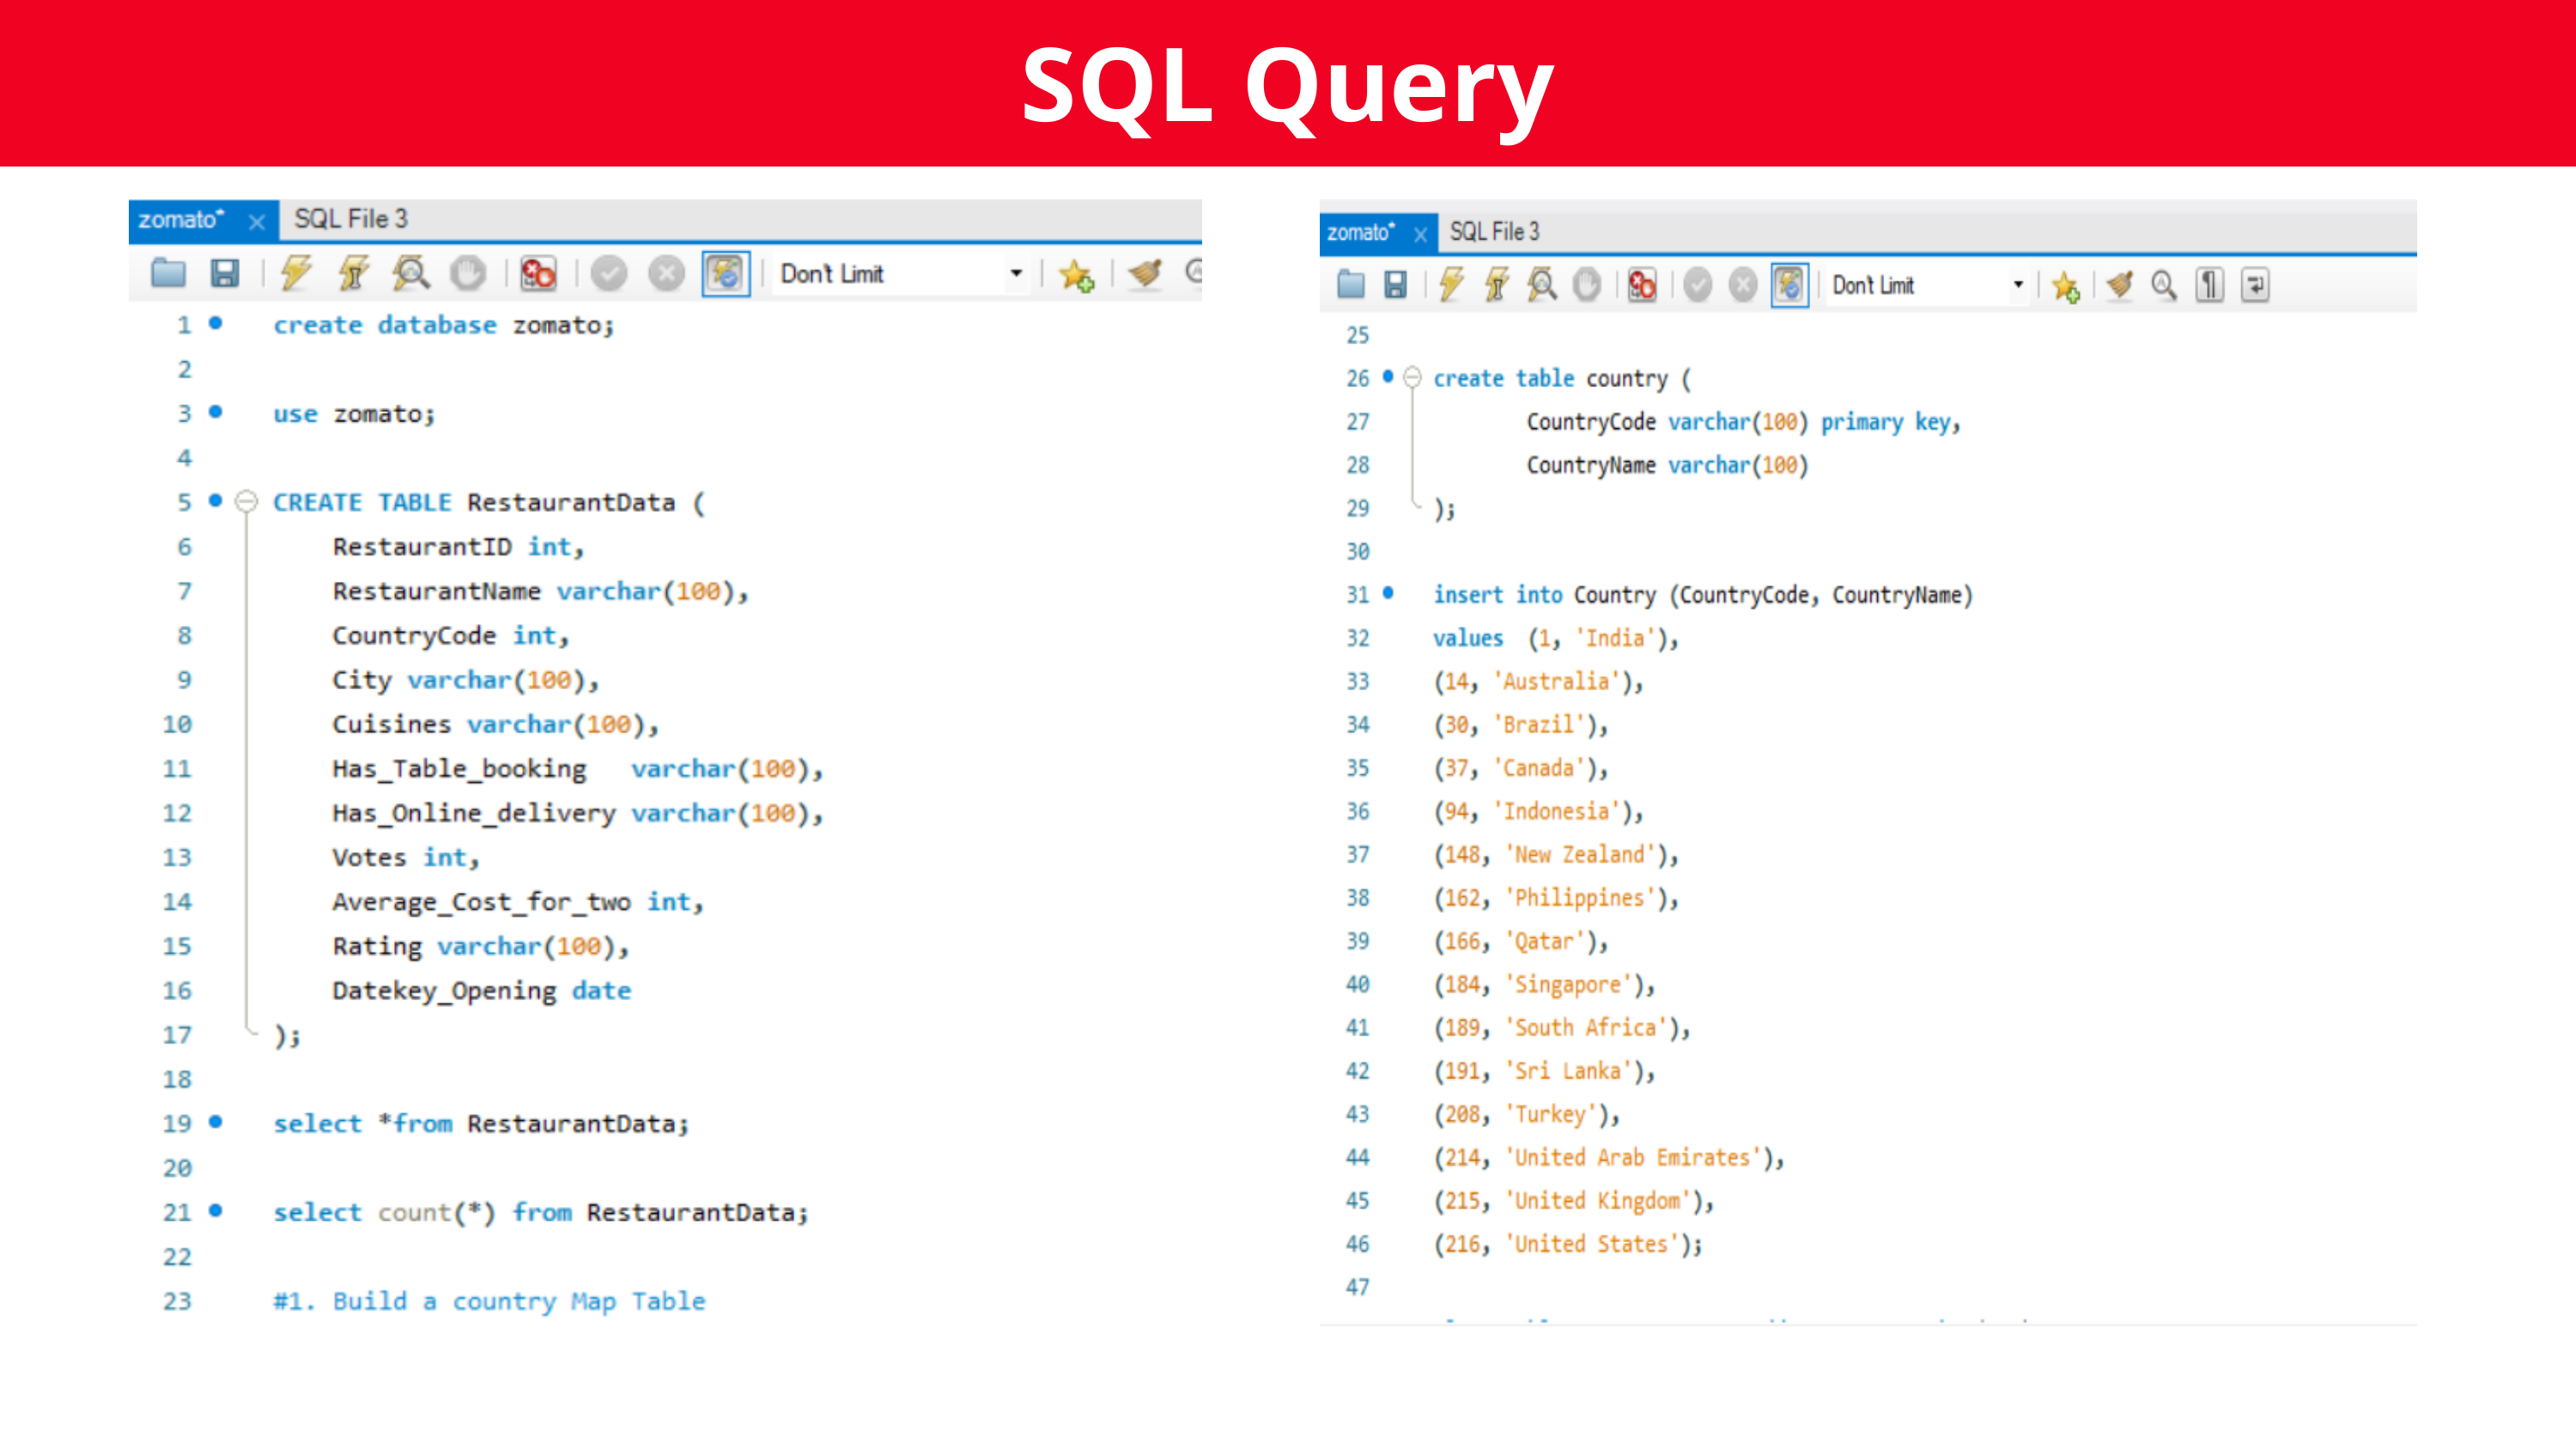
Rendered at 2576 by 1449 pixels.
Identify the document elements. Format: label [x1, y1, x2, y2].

picture [128, 199, 1203, 1327]
picture [1320, 199, 2417, 1327]
text_box [0, 0, 2576, 167]
